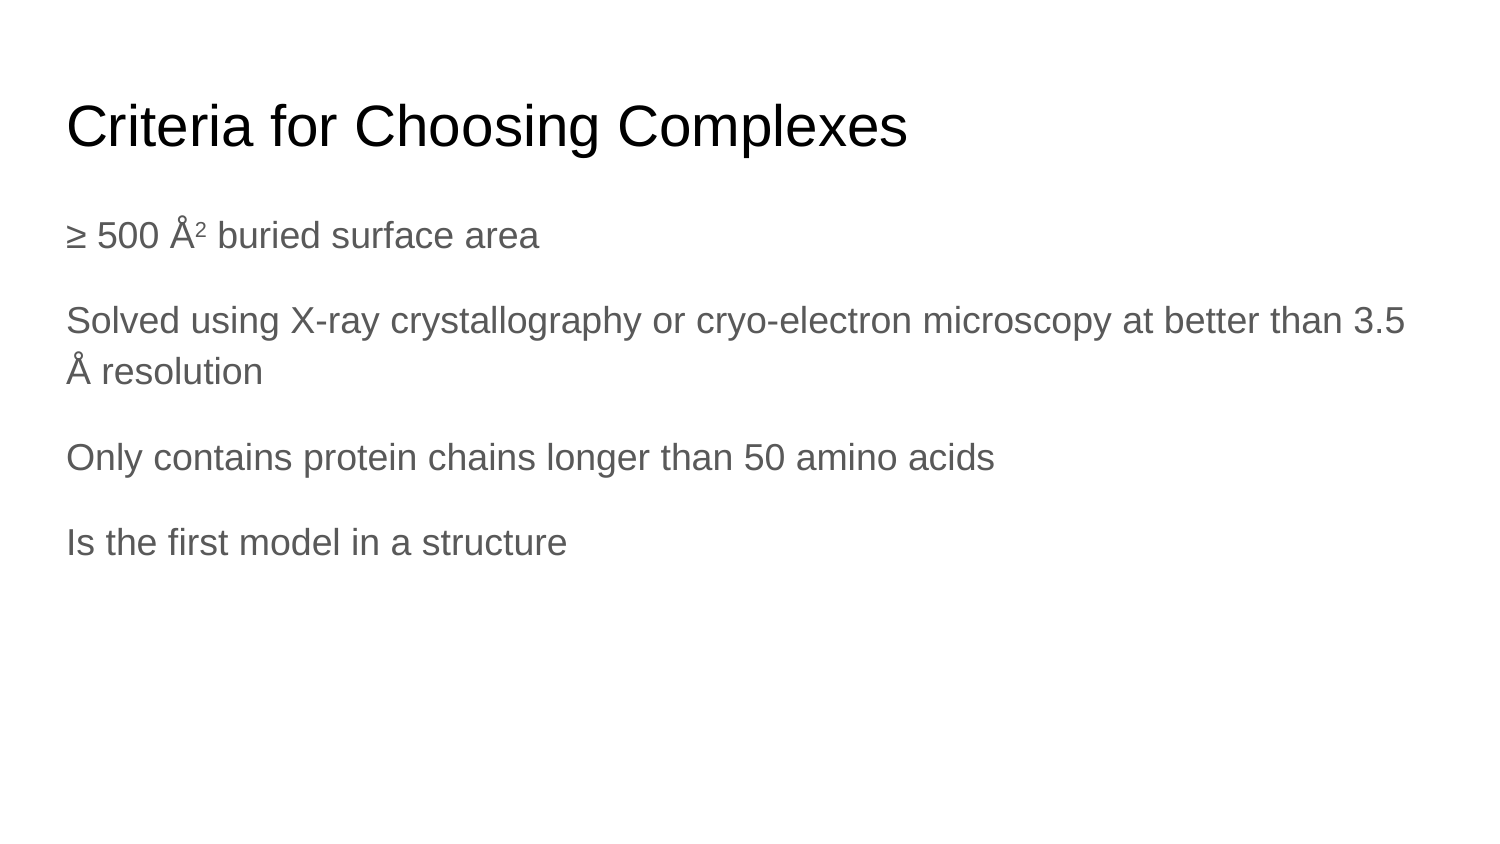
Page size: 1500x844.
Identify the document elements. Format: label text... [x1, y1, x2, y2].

list ≥ 500 Å2 buried surface area Solved using X-ray crystallography or cryo-electron microscopy at better than 3.5 Å resolution Only contains protein chains longer than 50 amino acids Is the first model in a structure [51, 189, 1449, 750]
title Criteria for Choosing Complexes [51, 72, 1449, 167]
